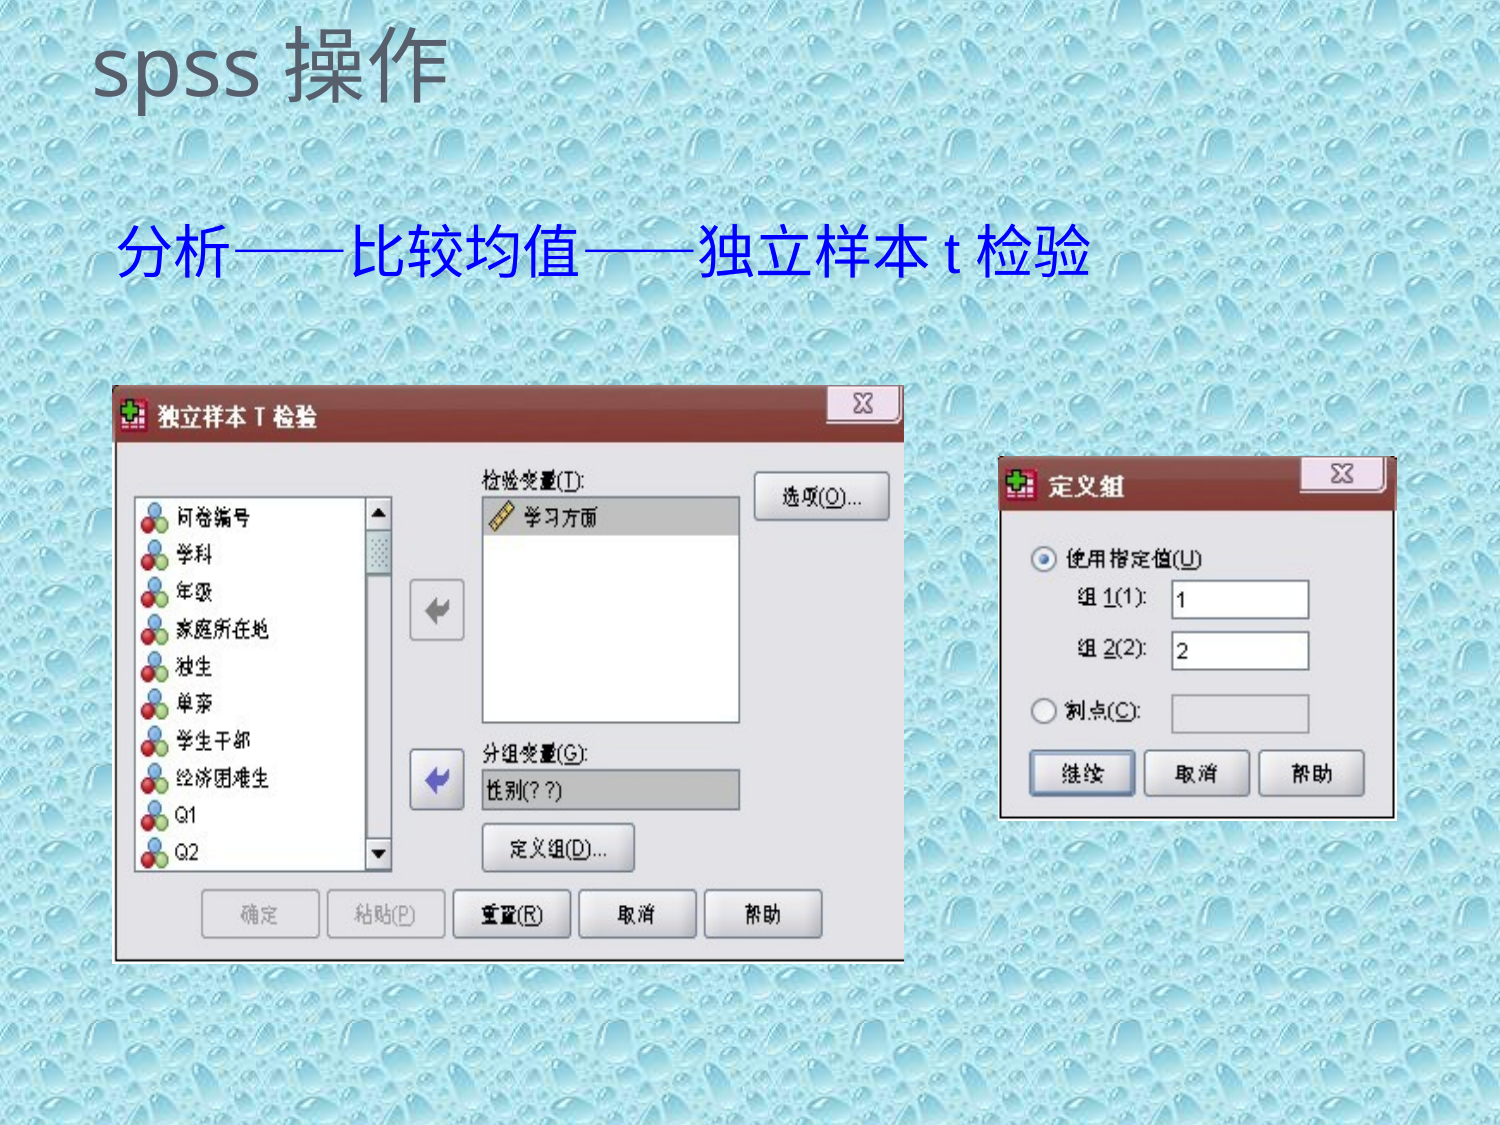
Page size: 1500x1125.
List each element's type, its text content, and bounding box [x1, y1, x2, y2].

picture [0, 0, 1500, 1125]
title spss操作 [76, 6, 1428, 120]
text_box 分析——比较均值——独立样本t检验 [100, 207, 1152, 294]
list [111, 385, 904, 965]
